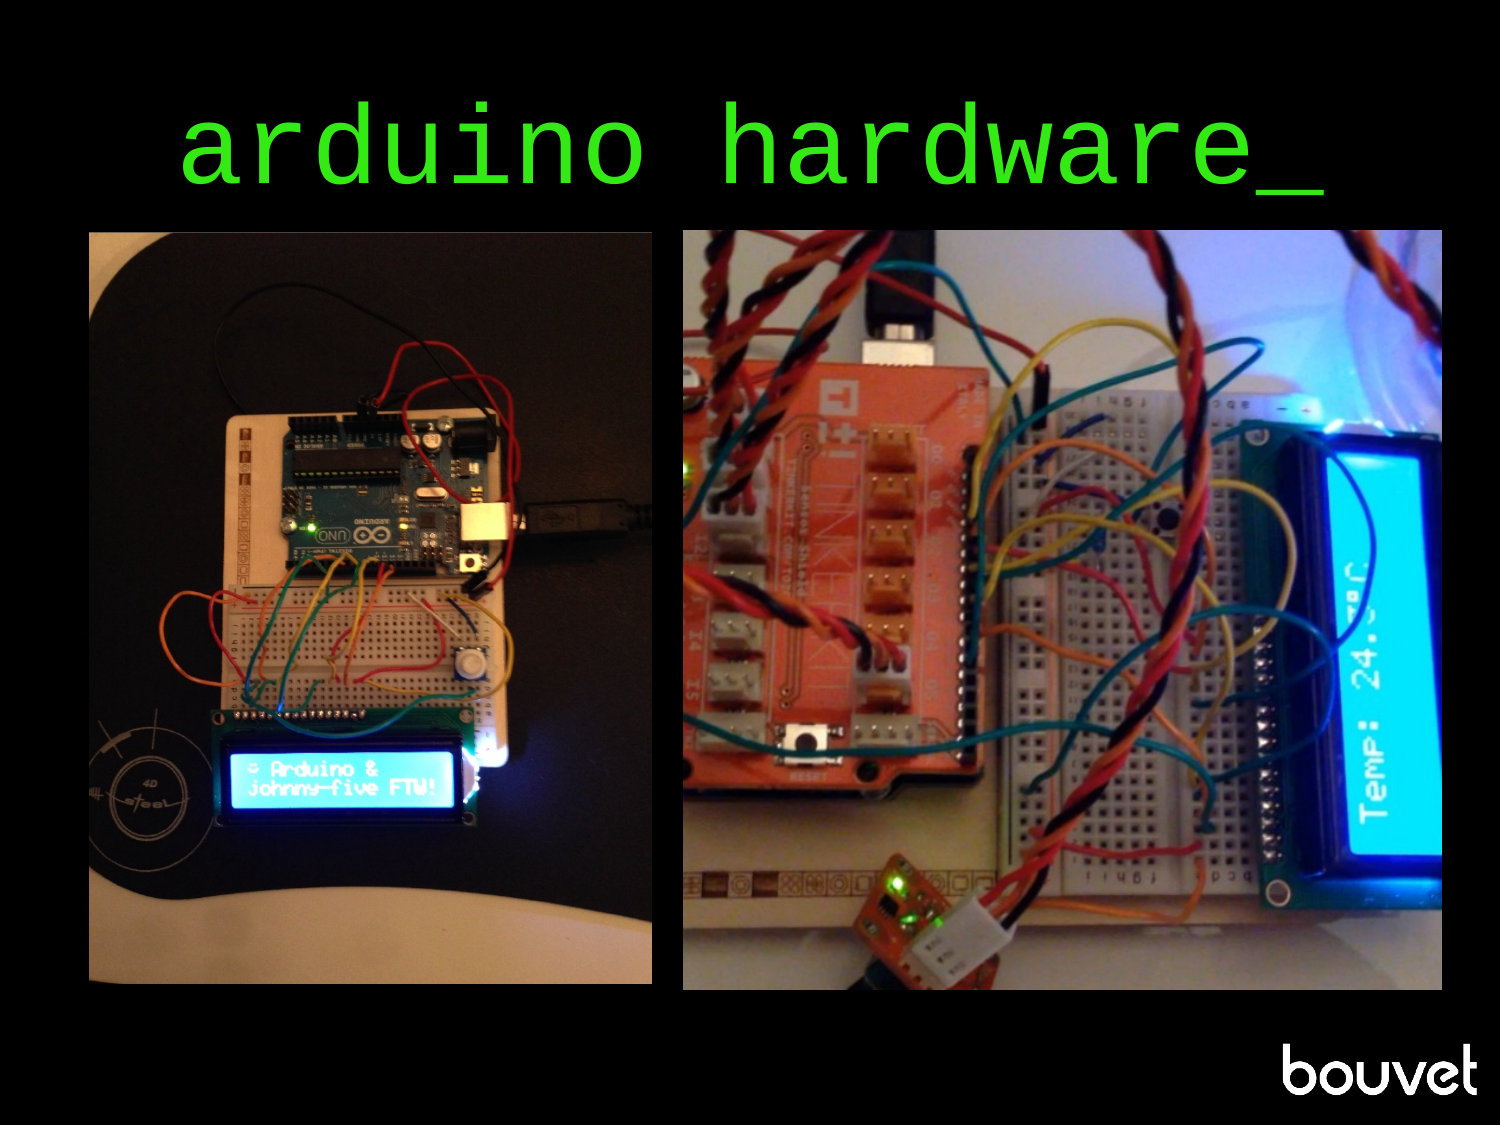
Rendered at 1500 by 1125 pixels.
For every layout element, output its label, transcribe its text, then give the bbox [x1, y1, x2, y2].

title arduino hardware_ [75, 45, 1425, 233]
picture [1245, 1022, 1500, 1115]
picture [0, 230, 1442, 990]
text_box [312, 899, 677, 990]
